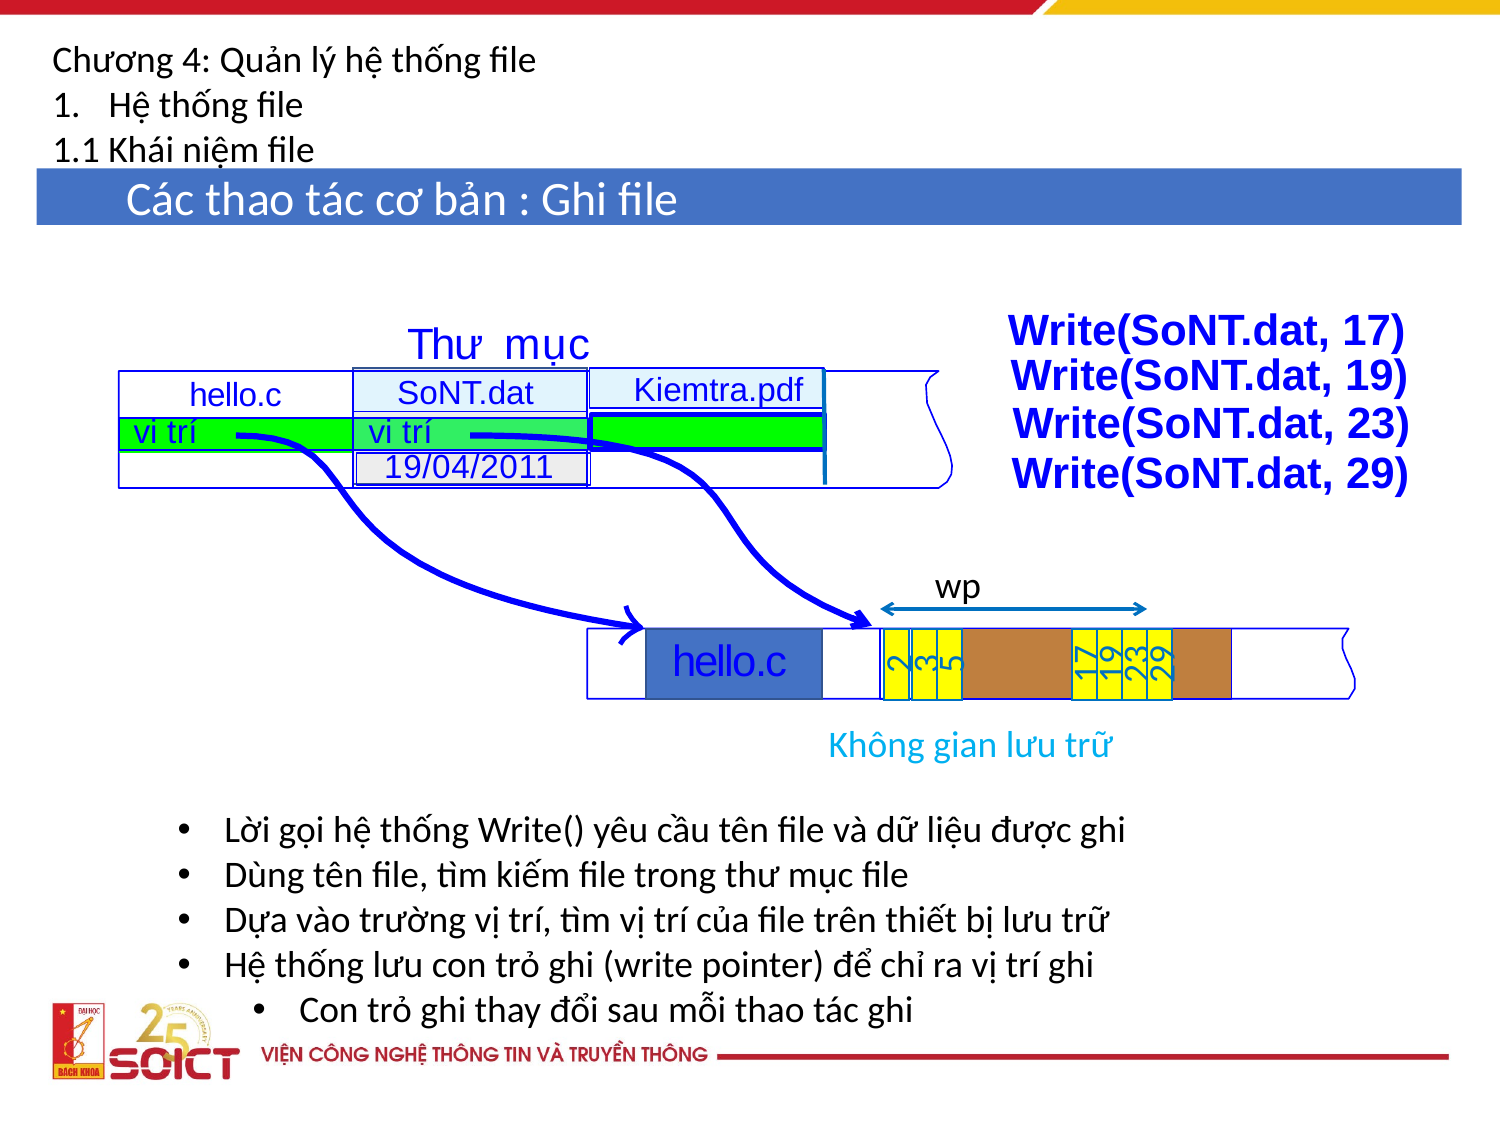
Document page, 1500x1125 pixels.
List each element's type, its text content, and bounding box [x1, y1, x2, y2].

picture [0, 0, 1500, 1125]
text_box [645, 628, 823, 700]
text_box 17 [1071, 628, 1096, 701]
text_box vi trí [353, 418, 588, 451]
text_box 5 [936, 628, 963, 701]
text_box Write(SoNT.dat, 23) [1008, 391, 1467, 448]
text_box SoNT.dat [353, 371, 588, 412]
text_box wp [920, 610, 1074, 614]
text_box Write(SoNT.dat, 19) [1006, 342, 1465, 399]
text_box 19 [1096, 628, 1121, 701]
text_box [352, 367, 403, 371]
text_box [310, 453, 352, 489]
text_box [823, 628, 880, 699]
text_box 2 [883, 628, 910, 701]
text_box Write(SoNT.dat, 29) [1007, 440, 1466, 497]
text_box 19/04/2011 [356, 453, 574, 486]
text_box hello.c [185, 369, 287, 413]
text_box 3 [911, 628, 936, 701]
text_box vi trí [118, 417, 353, 450]
text_box Thư mục file [403, 311, 655, 421]
text_box 23 [1121, 628, 1146, 701]
text_box [963, 628, 1071, 699]
text_box [353, 451, 581, 489]
text_box Các thao tác cơ bản : Ghi file [36, 167, 1463, 226]
text_box Kiemtra.pdf [589, 367, 824, 409]
text_box [639, 371, 953, 489]
text_box Write(SoNT.dat, 17) [1003, 298, 1462, 355]
text_box Không gian lưu trữ [813, 712, 1129, 773]
text_box hello.c [645, 628, 822, 686]
text_box Lời gọi hệ thống Write() yêu cầu tên file và dữ liệu được ghi Dùng tên file, tìm kiếm file trong thư mục file Dựa vào trường vị trí, tìm vị trí của file trên thiết bị lưu trữ Hệ thống lưu con trỏ ghi (write pointer) để chỉ ra vị trí ghi Con trỏ ghi thay đổi sau mỗi thao tác ghi [162, 798, 1290, 1038]
text_box [353, 412, 588, 418]
text_box wp [920, 553, 1074, 608]
text_box [118, 453, 340, 489]
text_box [118, 371, 352, 417]
text_box [470, 435, 873, 628]
text_box [587, 628, 645, 699]
text_box [620, 605, 641, 645]
text_box 29 [1146, 628, 1173, 701]
text_box [235, 435, 623, 625]
text_box [1232, 628, 1355, 699]
text_box Chương 4: Quản lý hệ thống file Hệ thống file 1.1 Khái niệm file [37, 27, 1472, 178]
text_box [590, 414, 822, 450]
text_box [1173, 628, 1232, 699]
